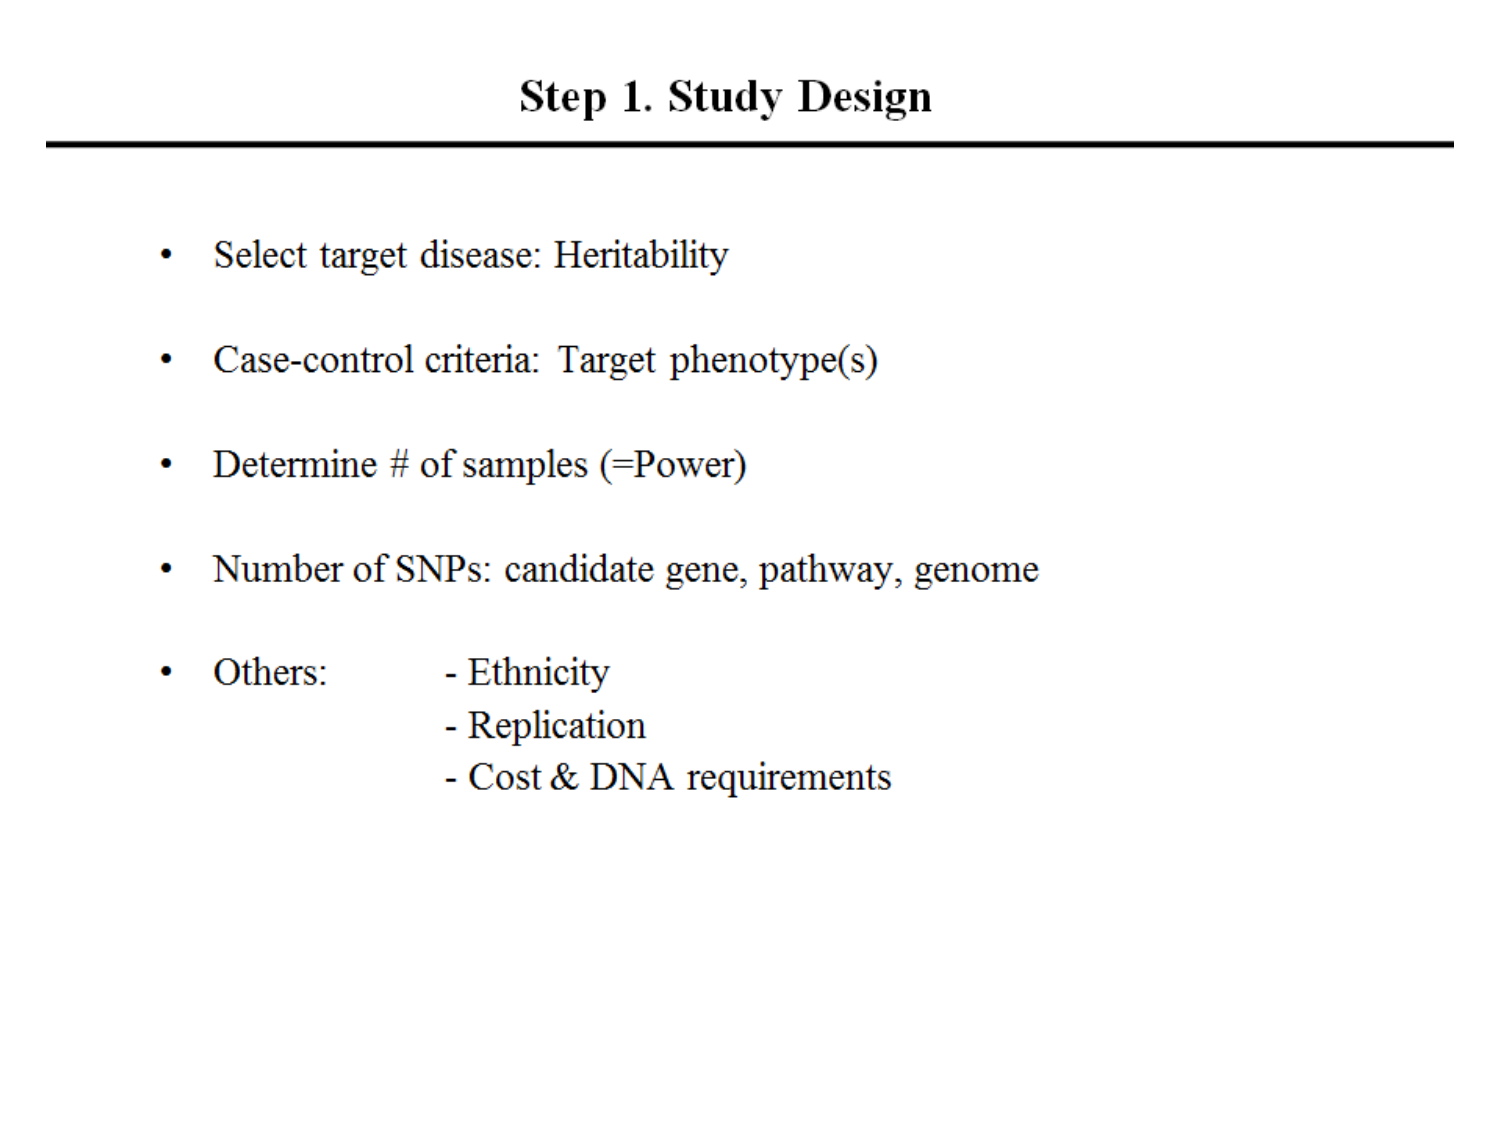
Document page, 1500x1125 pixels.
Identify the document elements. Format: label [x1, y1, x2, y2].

picture [46, 34, 1454, 1091]
